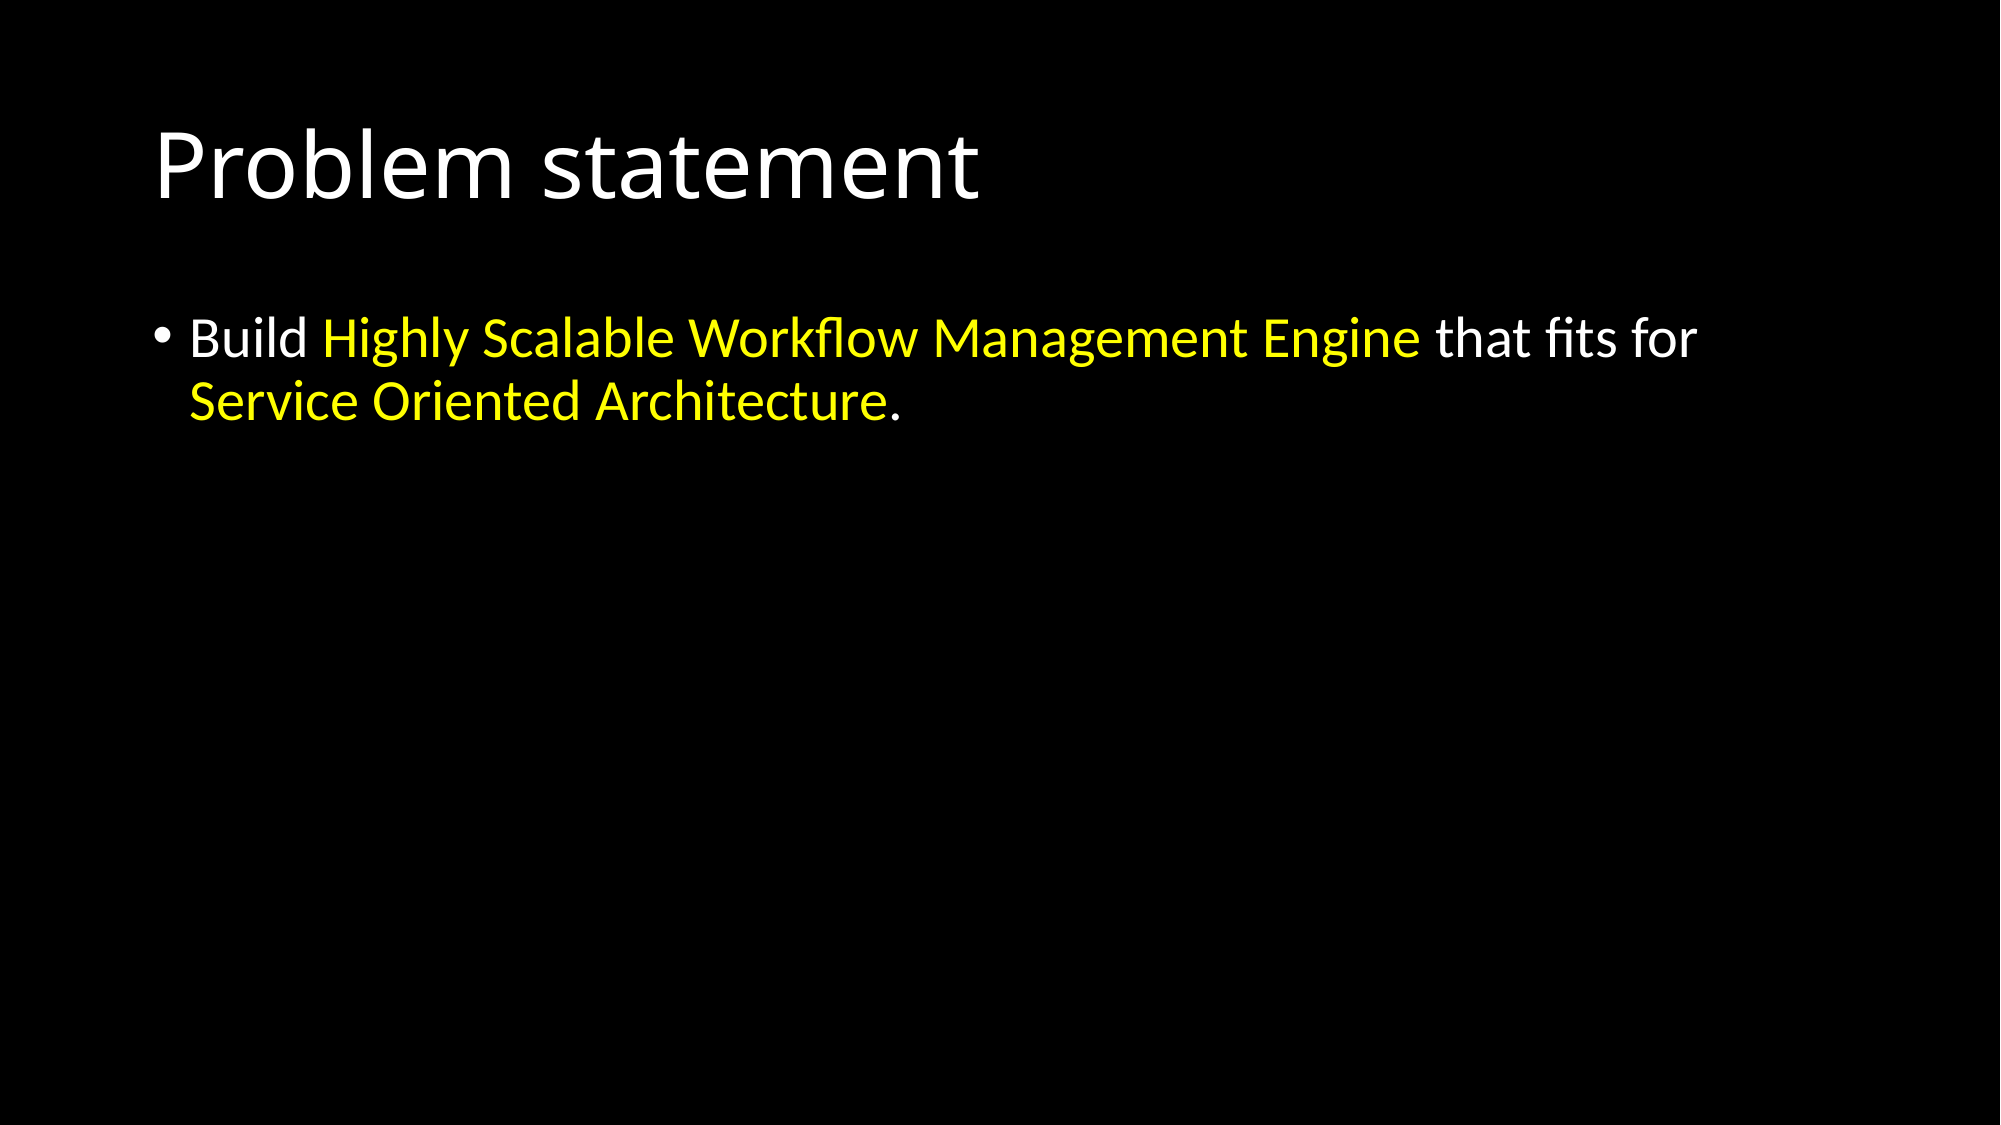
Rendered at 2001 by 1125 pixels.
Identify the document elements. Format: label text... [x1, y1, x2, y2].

list Build Highly Scalable Workflow Management Engine that fits for Service Oriented Architecture. [137, 299, 1863, 1014]
title Problem statement [137, 59, 1863, 278]
